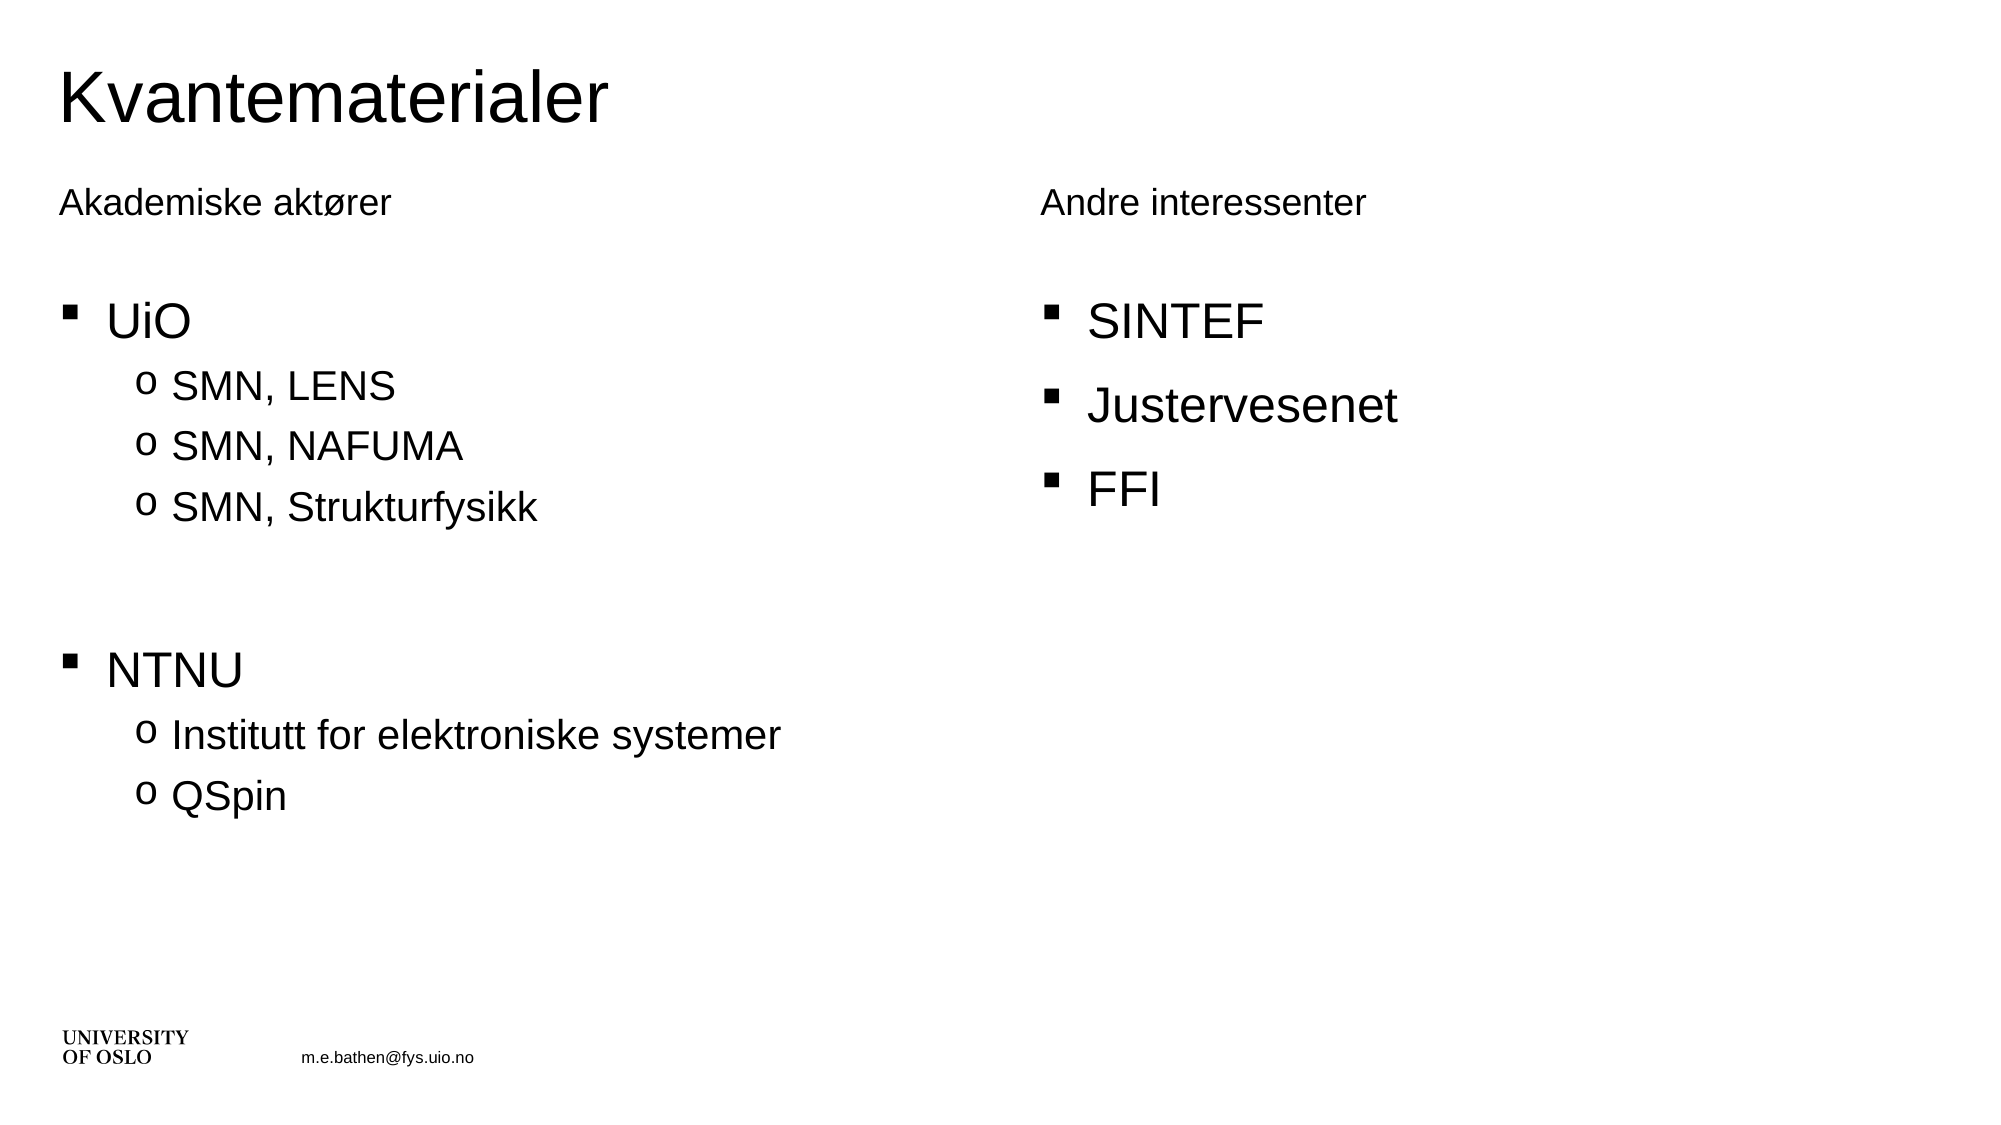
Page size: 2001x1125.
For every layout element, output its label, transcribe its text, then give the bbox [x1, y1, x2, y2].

list UiO SMN, LENS SMN, NAFUMA SMN, Strukturfysikk NTNU Institutt for elektroniske systemer QSpin [59, 288, 960, 994]
list Andre interessenter [1040, 177, 1941, 259]
list SINTEF Justervesenet FFI [1040, 288, 1941, 994]
subtitle Akademiske aktører [59, 177, 960, 259]
footer m.e.bathen@fys.uio.no [301, 1024, 548, 1067]
title Kvantematerialer [59, 59, 1941, 148]
picture [62, 1030, 189, 1064]
